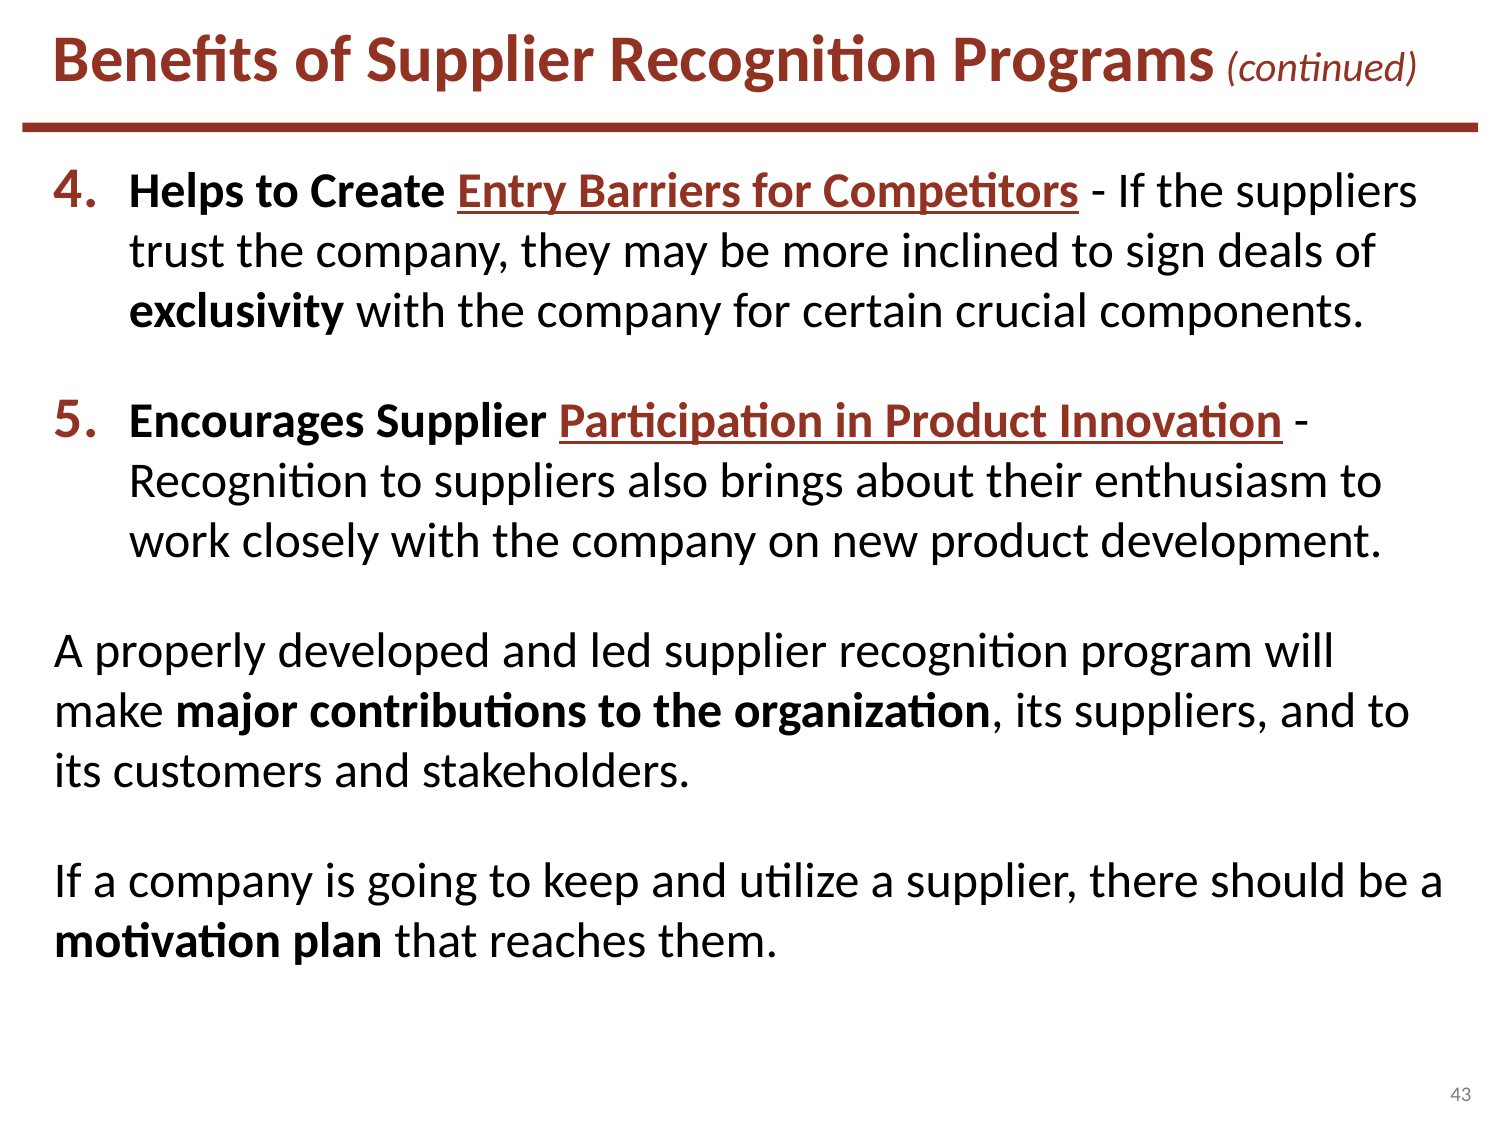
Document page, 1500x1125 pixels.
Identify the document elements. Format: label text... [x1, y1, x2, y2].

title Benefits of Supplier Recognition Programs (continued) [37, 24, 1500, 101]
list Helps to Create Entry Barriers for Competitors - If the suppliers trust the company, they may be more inclined to sign deals of exclusivity with the company for certain crucial components. Encourages Supplier Participation in Product Innovation - Recognition to suppliers also brings about their enthusiasm to work closely with the company on new product development. A properly developed and led supplier recognition program will make major contributions to the organization, its suppliers, and to its customers and stakeholders. If a company is going to keep and utilize a supplier, there should be a motivation plan that reaches them. [38, 149, 1465, 1113]
slide_number 43 [1450, 1079, 1483, 1108]
